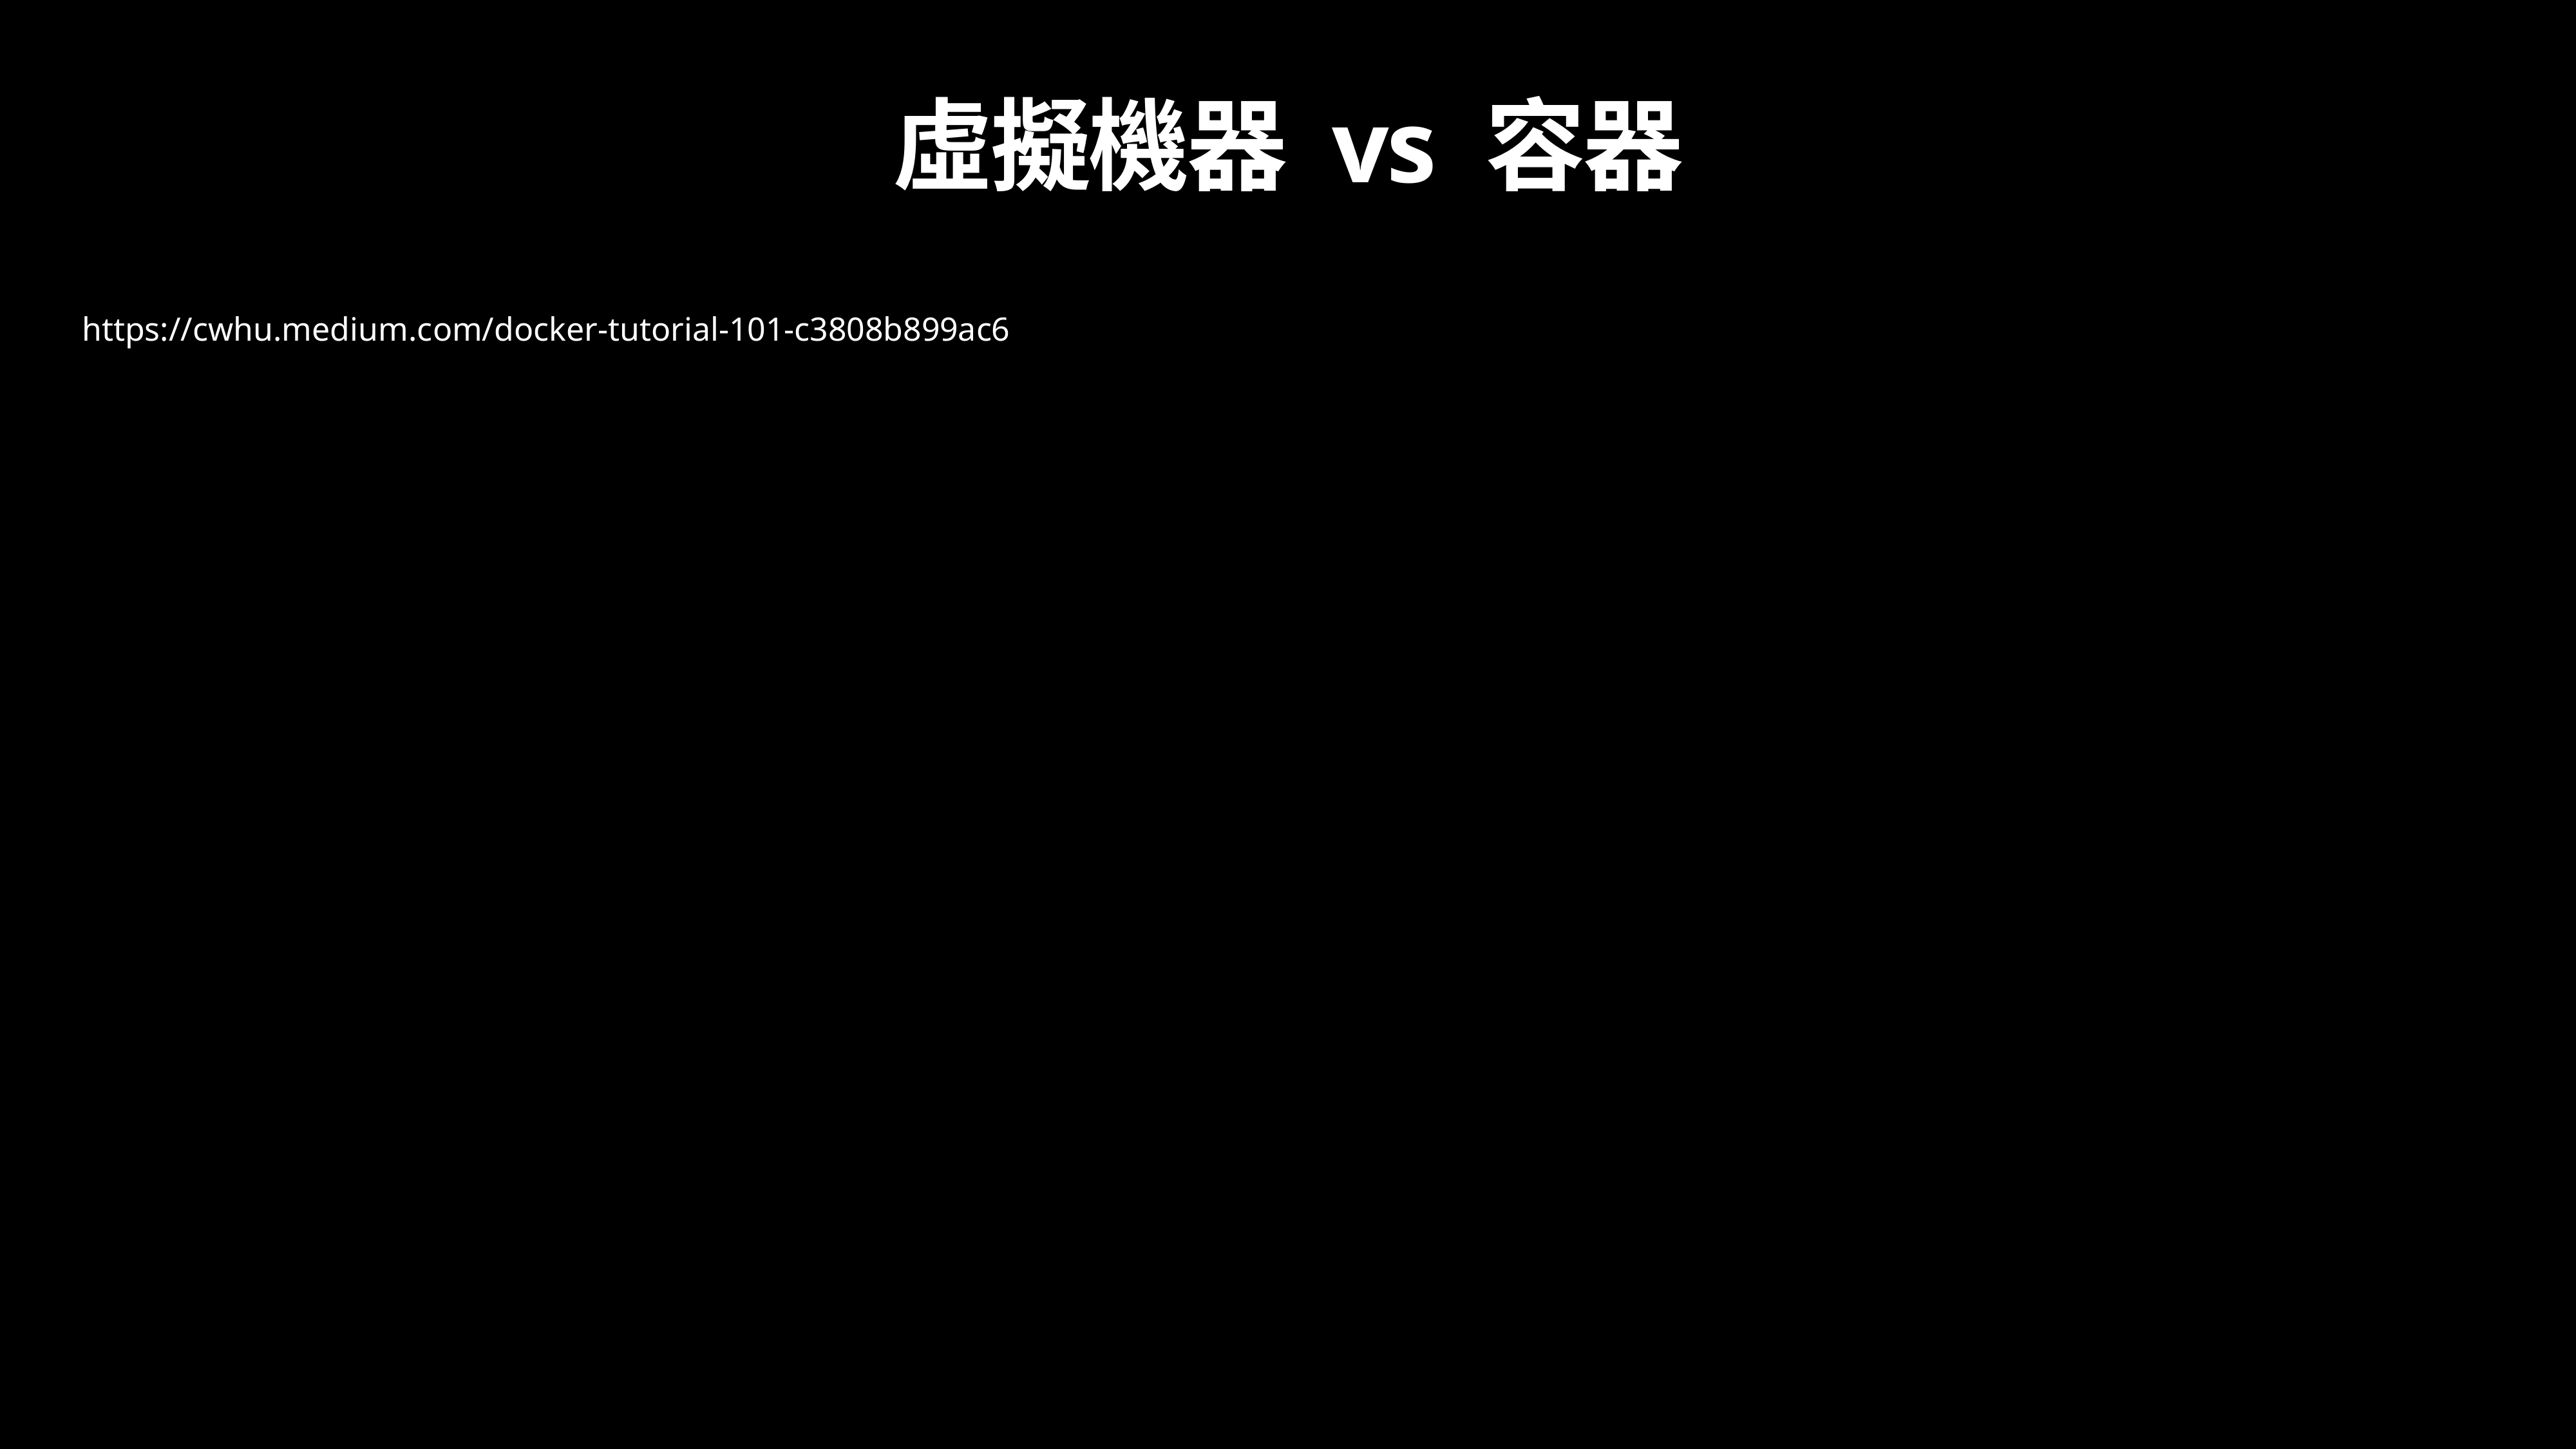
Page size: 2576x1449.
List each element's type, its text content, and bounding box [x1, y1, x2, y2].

title 虛擬機器 vs 容器 [127, 100, 2449, 252]
text_box https://cwhu.medium.com/docker-tutorial-101-c3808b899ac6 [77, 303, 1016, 353]
